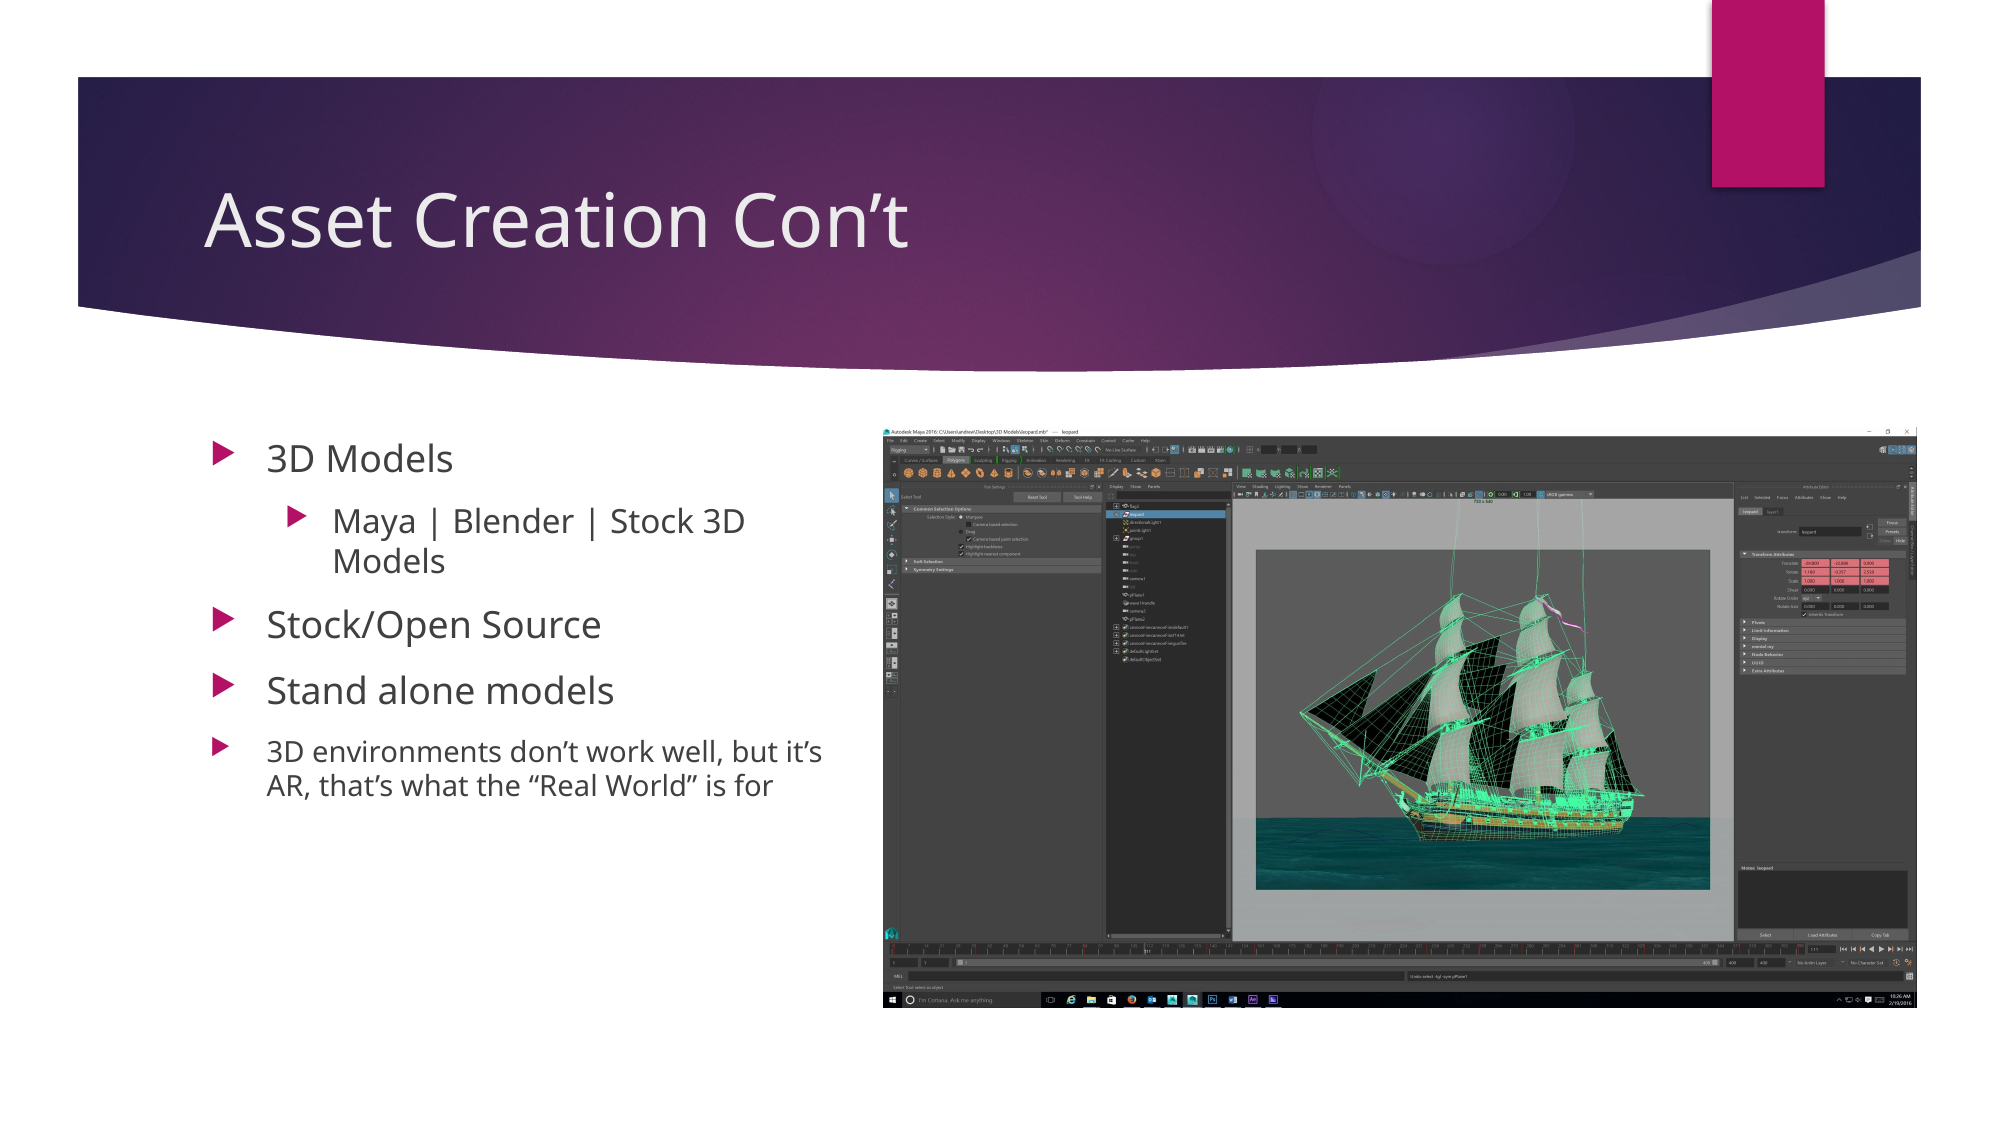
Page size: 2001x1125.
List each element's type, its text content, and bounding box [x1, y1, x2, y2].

picture [883, 426, 1917, 1008]
title Asset Creation Con’t [189, 159, 1627, 276]
list 3D Models Maya | Blender | Stock 3D Models Stock/Open Source Stand alone models 3D environments don’t work well, but it’s AR, that’s what the “Real World” is for [195, 427, 878, 988]
